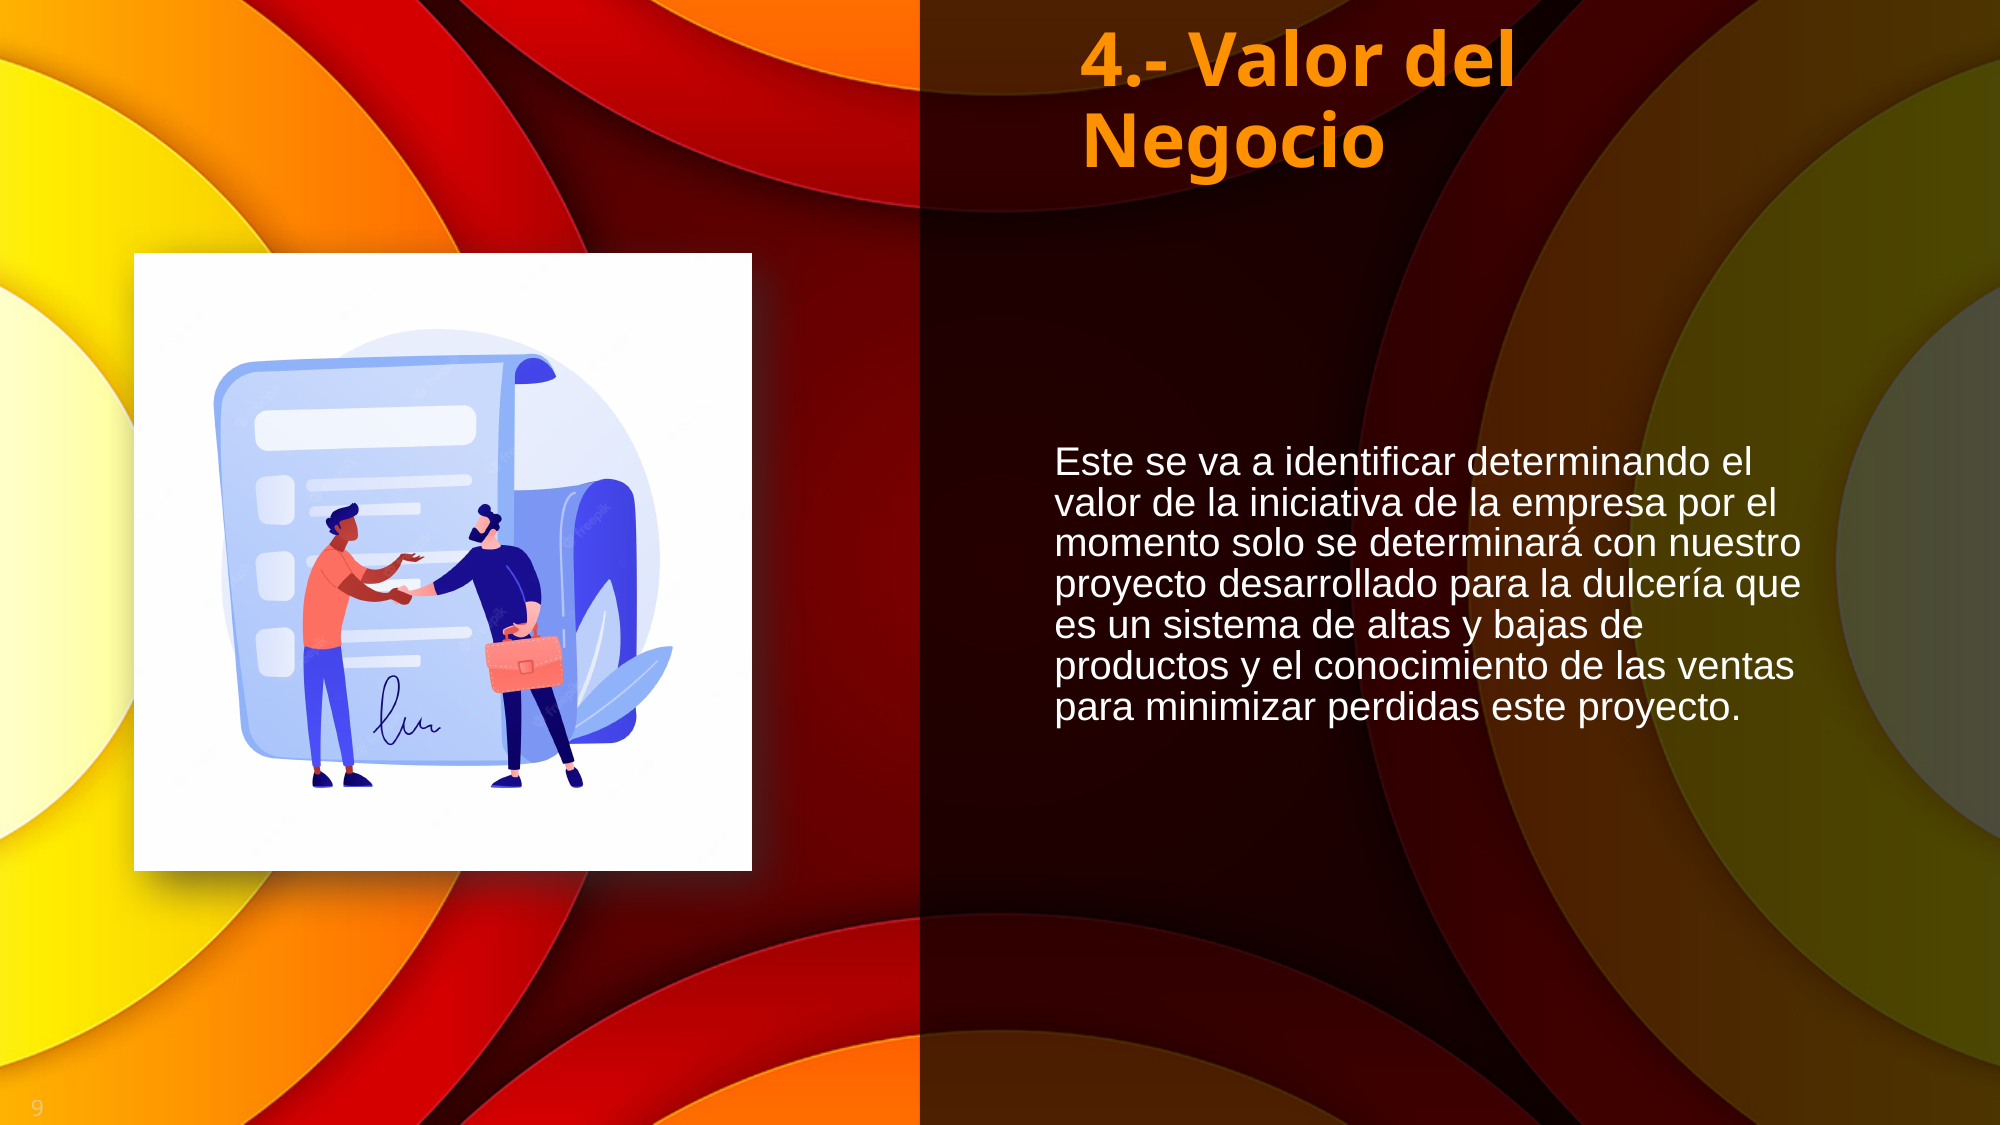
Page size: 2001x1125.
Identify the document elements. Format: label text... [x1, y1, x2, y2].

slide_number 9 [0, 1094, 75, 1125]
picture [0, 0, 2000, 1125]
title 4.- Valor del Negocio [1080, 81, 1833, 185]
list Este se va a identificar determinando el valor de la iniciativa de la empresa por el momento solo se determinará con nuestro proyecto desarrollado para la dulcería que es un sistema de altas y bajas de productos y el conocimiento de las ventas para minimizar perdidas este proyecto. [1054, 442, 1811, 738]
